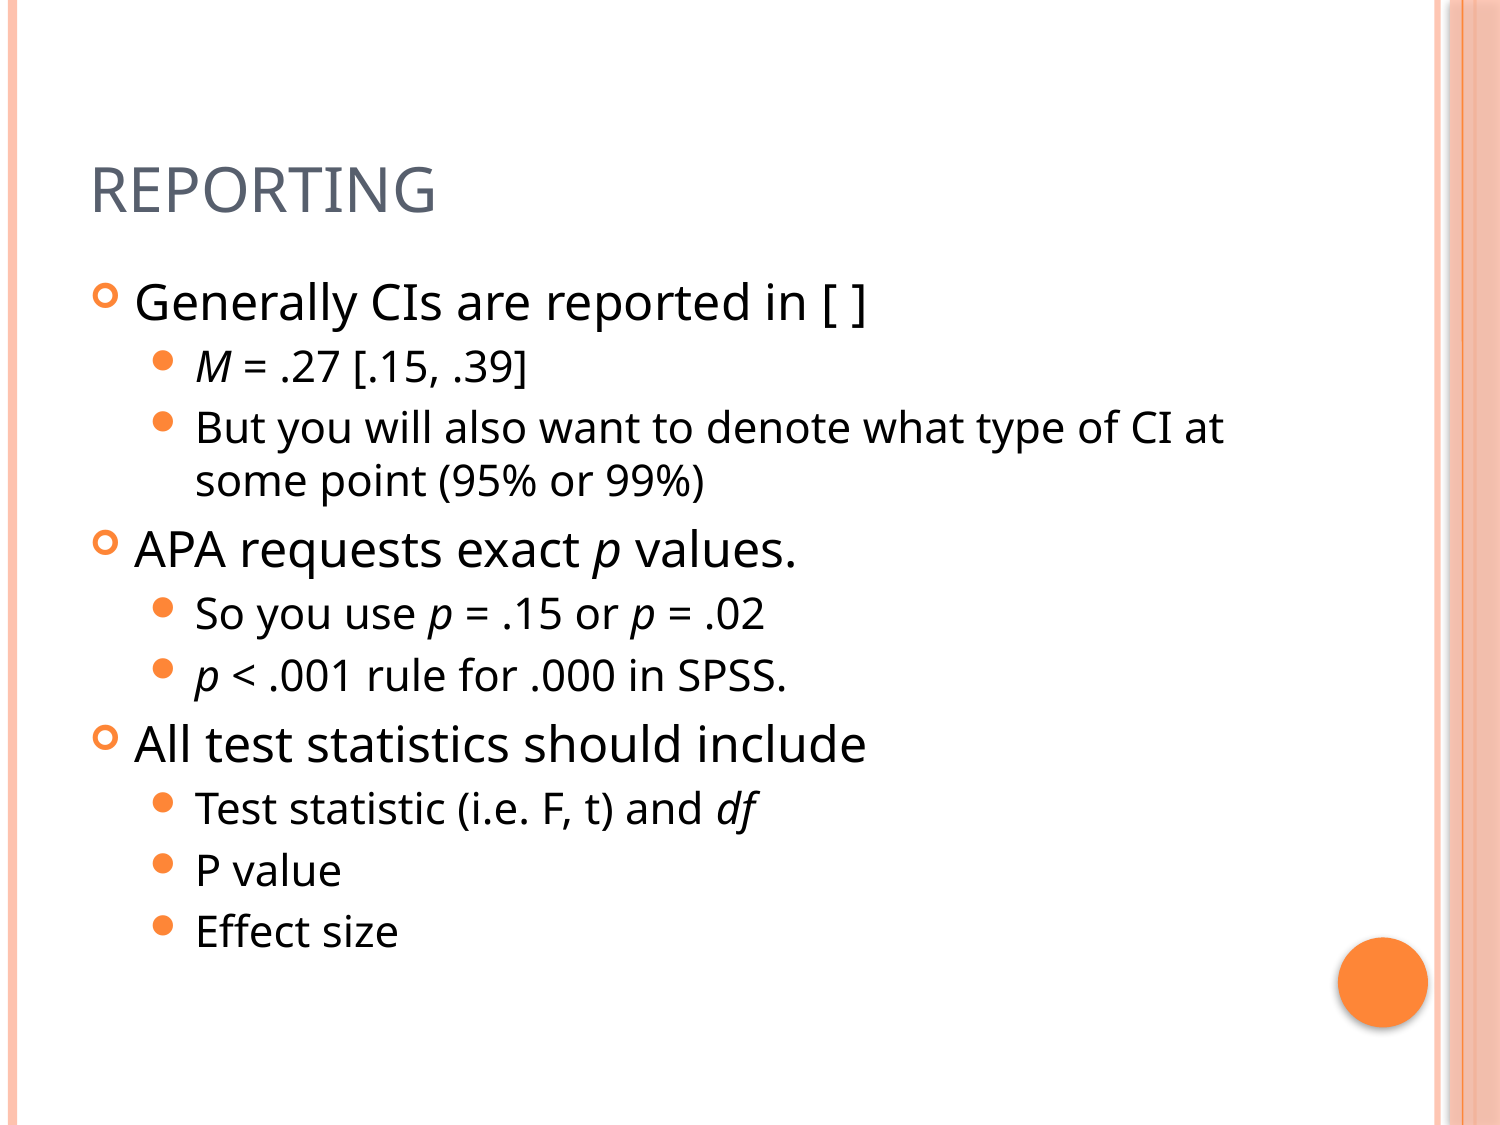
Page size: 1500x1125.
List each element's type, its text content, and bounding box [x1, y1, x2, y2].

title Reporting [75, 45, 1300, 233]
list Generally CIs are reported in [ ] M = .27 [.15, .39] But you will also want to denote what type of CI at some point (95% or 99%) APA requests exact p values. So you use p = .15 or p = .02 p < .001 rule for .000 in SPSS. All test statistics should include Test statistic (i.e. F, t) and df P value Effect size [75, 262, 1300, 1062]
